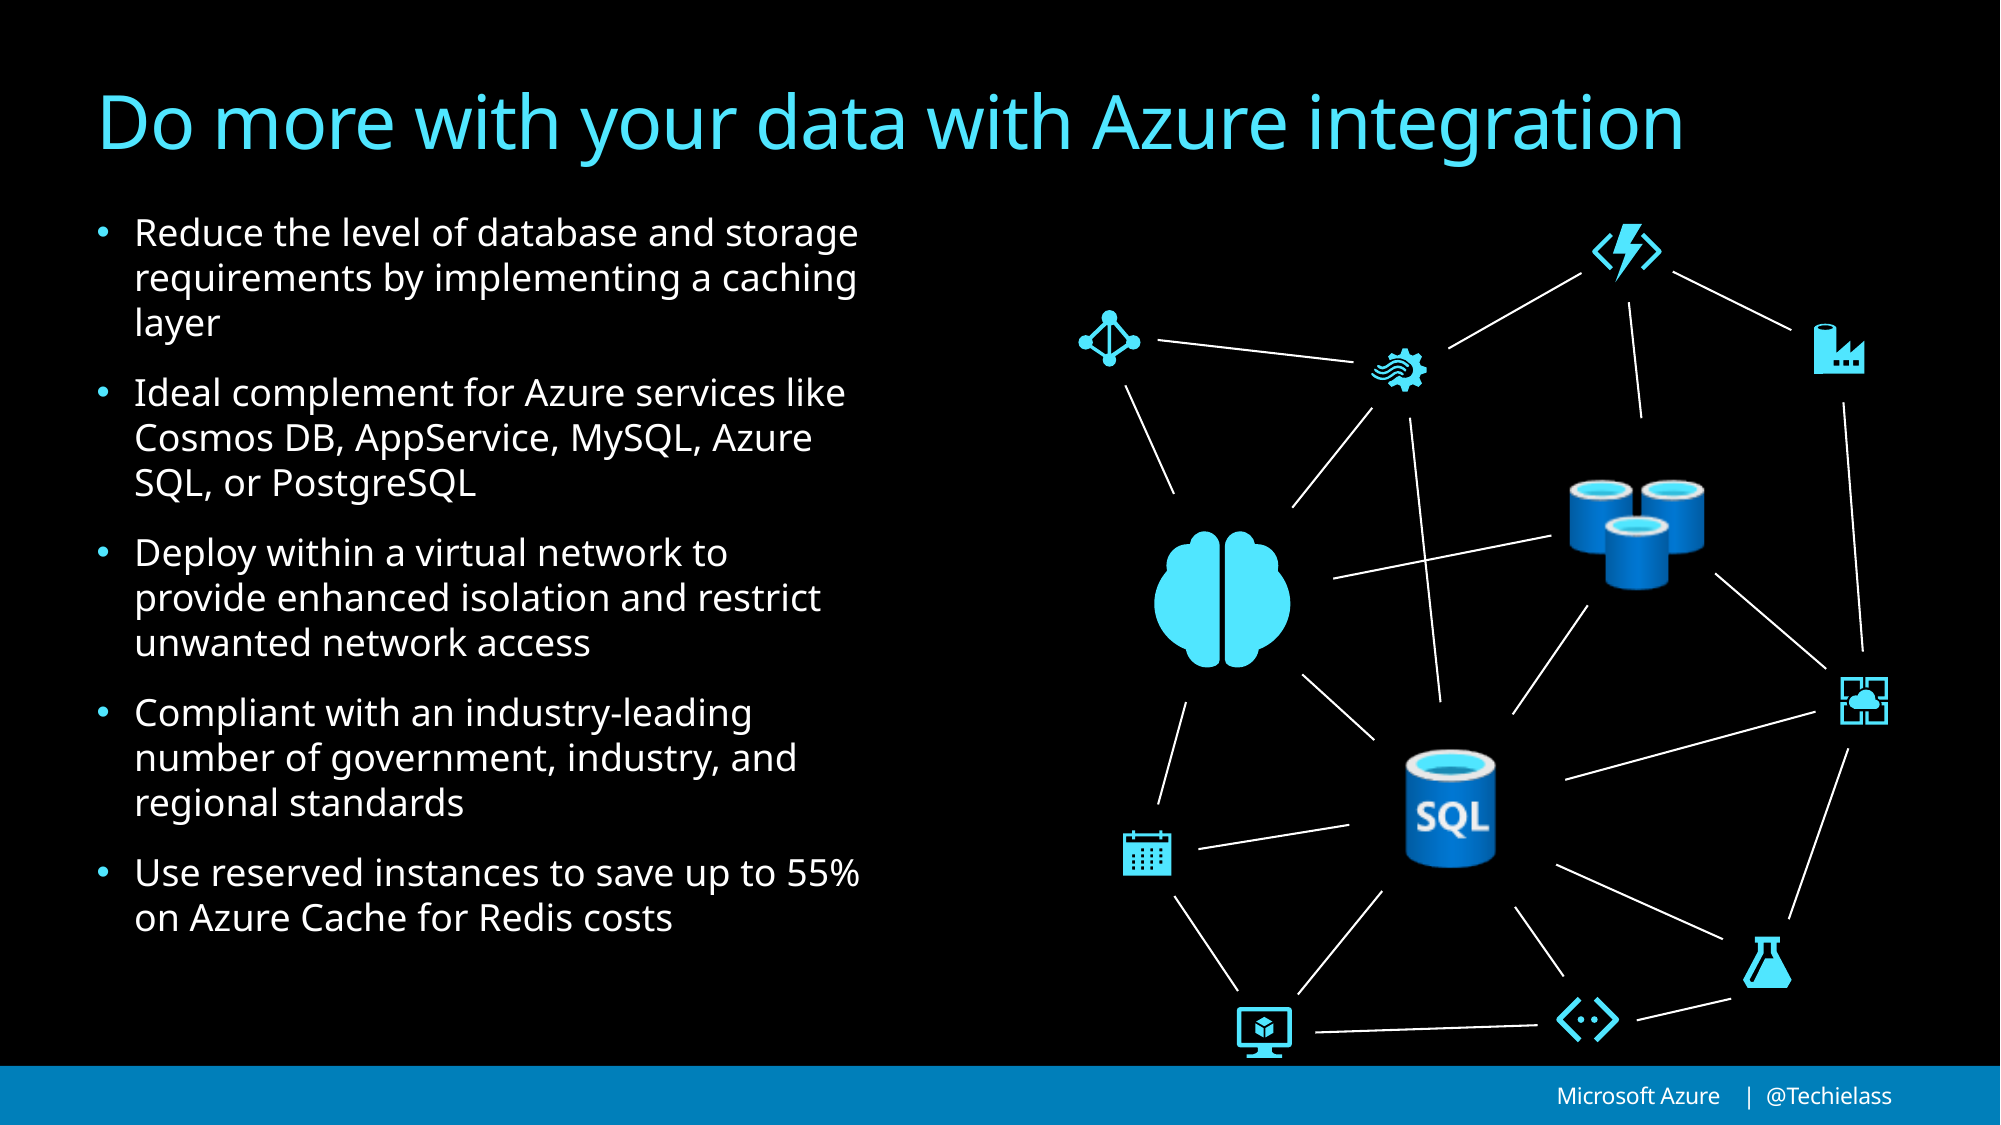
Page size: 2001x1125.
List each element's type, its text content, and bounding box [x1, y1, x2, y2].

text_box [1352, 317, 1454, 420]
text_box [1285, 397, 1381, 516]
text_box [1503, 605, 1588, 728]
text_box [1142, 338, 1366, 364]
text_box [1715, 912, 1817, 1015]
text_box [1123, 830, 1172, 876]
title Do more with your data with Azure integration [96, 75, 1914, 156]
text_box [1551, 700, 1857, 784]
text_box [1153, 531, 1291, 669]
text_box [1813, 650, 1915, 752]
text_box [1316, 535, 1552, 583]
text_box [1292, 871, 1399, 1002]
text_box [1547, 860, 1740, 947]
text_box [1839, 676, 1889, 726]
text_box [1432, 269, 1588, 358]
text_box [1120, 375, 1175, 495]
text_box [1169, 888, 1245, 1002]
text_box [1108, 482, 1336, 709]
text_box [1408, 583, 1442, 714]
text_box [0, 1065, 2000, 1125]
picture [1388, 746, 1514, 872]
text_box [1536, 969, 1638, 1065]
text_box [1593, 996, 1620, 1043]
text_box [1408, 409, 1442, 535]
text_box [1155, 676, 1193, 814]
text_box [1784, 302, 1887, 404]
text_box [1370, 347, 1428, 393]
text_box [1640, 232, 1663, 271]
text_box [1636, 998, 1732, 1021]
text_box [1347, 699, 1571, 923]
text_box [1661, 265, 1809, 339]
picture [1566, 464, 1709, 607]
text_box [1215, 981, 1317, 1065]
text_box [1590, 1015, 1599, 1024]
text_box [1299, 1024, 1552, 1034]
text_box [1714, 573, 1832, 674]
text_box [1591, 232, 1614, 271]
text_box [1508, 897, 1569, 984]
text_box [1236, 1006, 1293, 1059]
text_box [1057, 288, 1159, 390]
text_box [1576, 201, 1678, 303]
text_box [1187, 820, 1373, 852]
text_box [1078, 309, 1141, 367]
text_box [1576, 1015, 1586, 1024]
text_box [1555, 996, 1583, 1044]
text_box [1098, 802, 1200, 904]
text_box [1742, 935, 1793, 989]
text_box Reduce the level of database and storage requirements by implementing a caching layer Ideal complement for Azure services like Cosmos DB, AppService, MySQL, Azure SQL, or PostgreSQL Deploy within a virtual network to provide enhanced isolation and restrict unwanted network access Compliant with an industry-leading number of government, industry, and regional standards Use reserved instances to save up to 55% on Azure Cache for Redis costs [81, 201, 883, 971]
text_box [1292, 665, 1381, 746]
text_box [1785, 736, 1853, 928]
text_box [1813, 322, 1866, 375]
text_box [1627, 292, 1642, 419]
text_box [1842, 391, 1865, 673]
text_box [1612, 223, 1644, 283]
